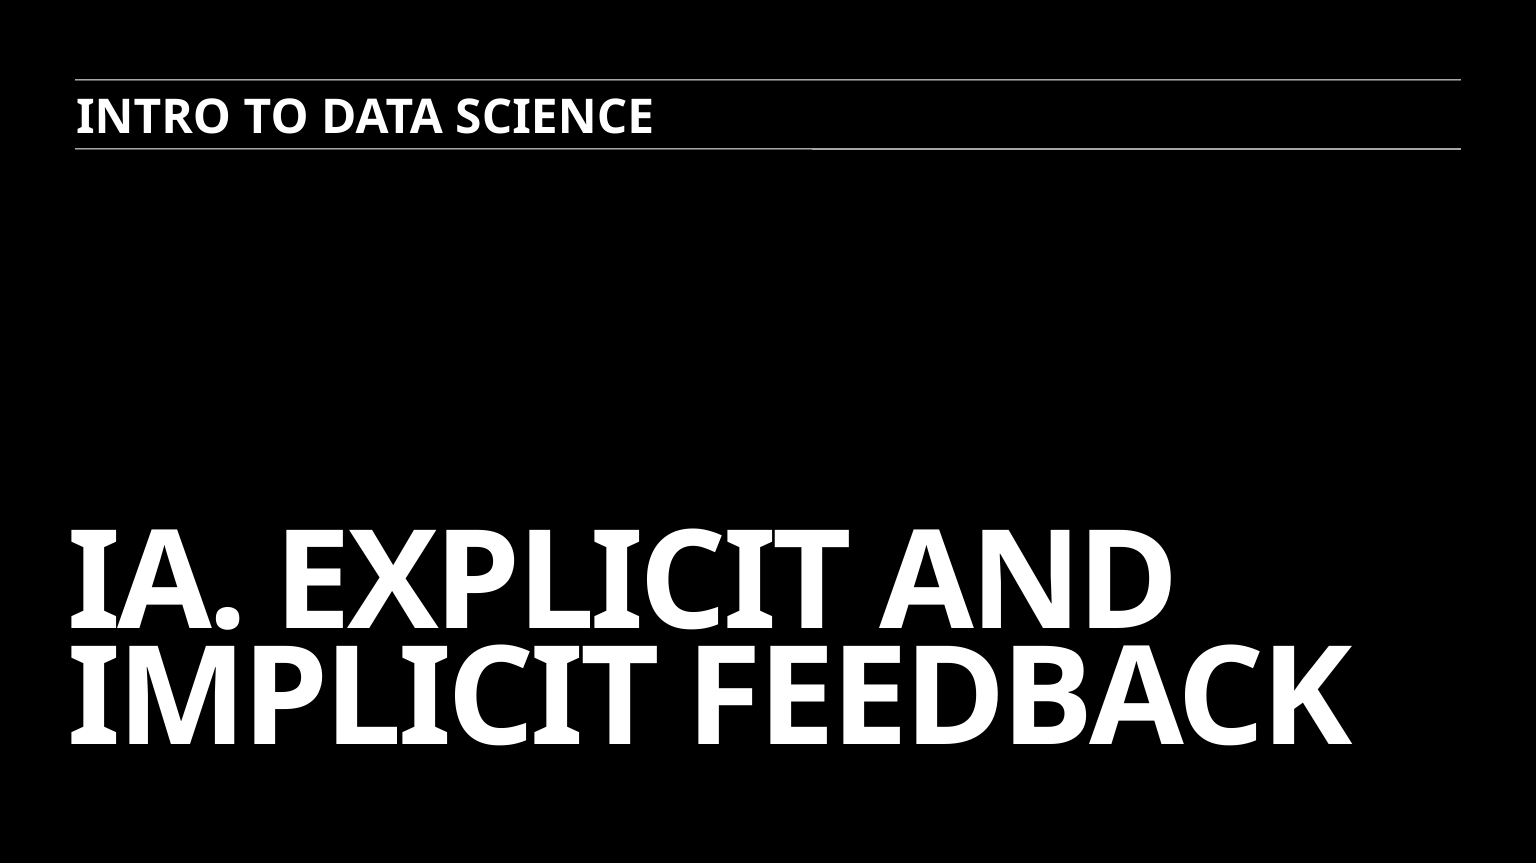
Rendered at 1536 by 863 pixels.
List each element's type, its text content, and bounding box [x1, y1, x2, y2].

list INTRO TO DATA SCIENCE [60, 81, 1111, 132]
title Ia. Explicit AND Implicit Feedback [57, 531, 1440, 832]
